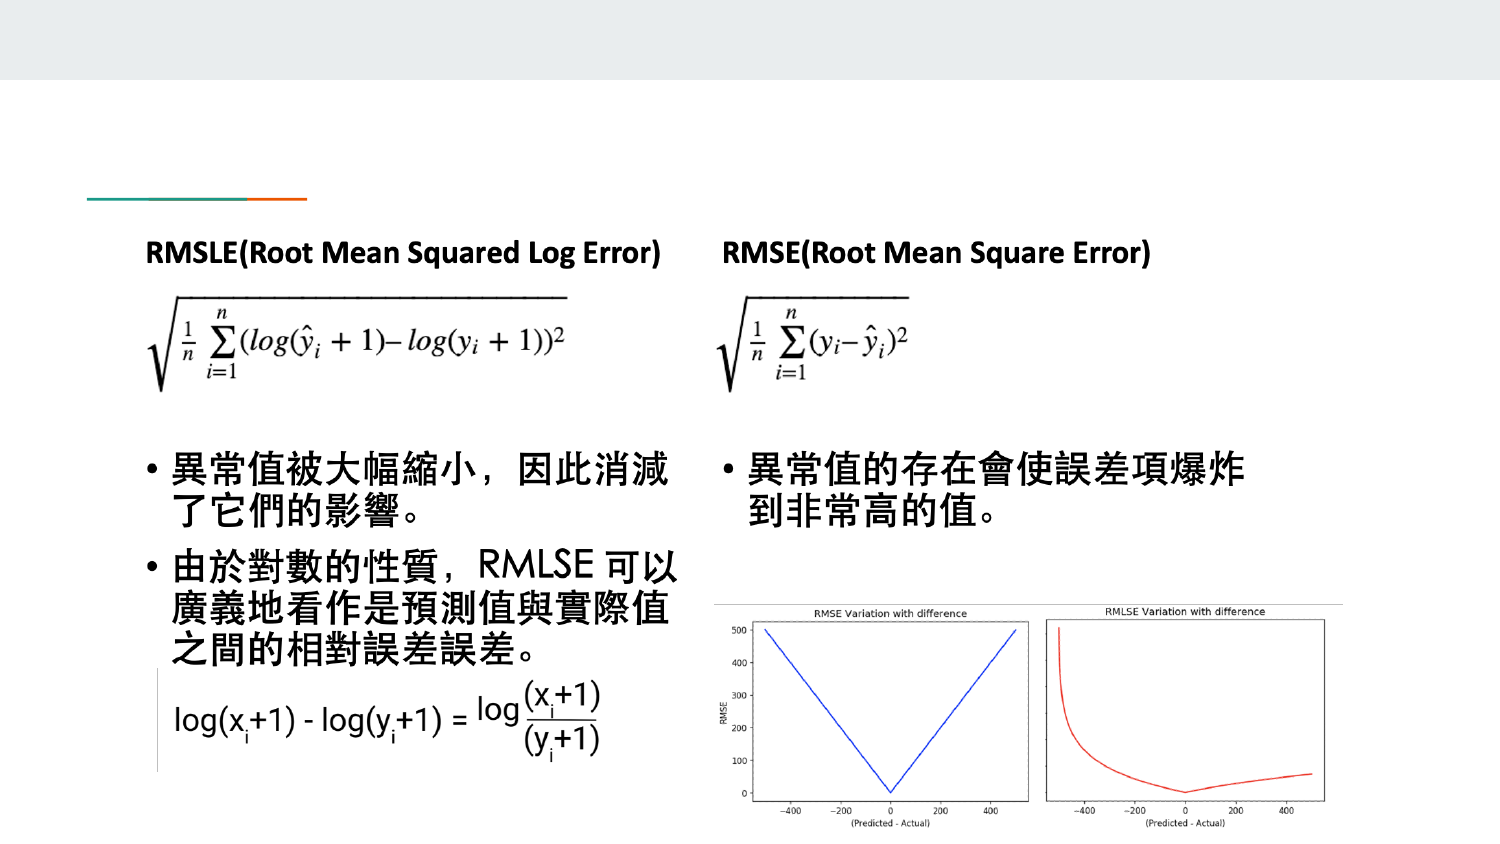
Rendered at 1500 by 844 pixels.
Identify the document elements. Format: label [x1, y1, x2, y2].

picture [123, 187, 1344, 833]
